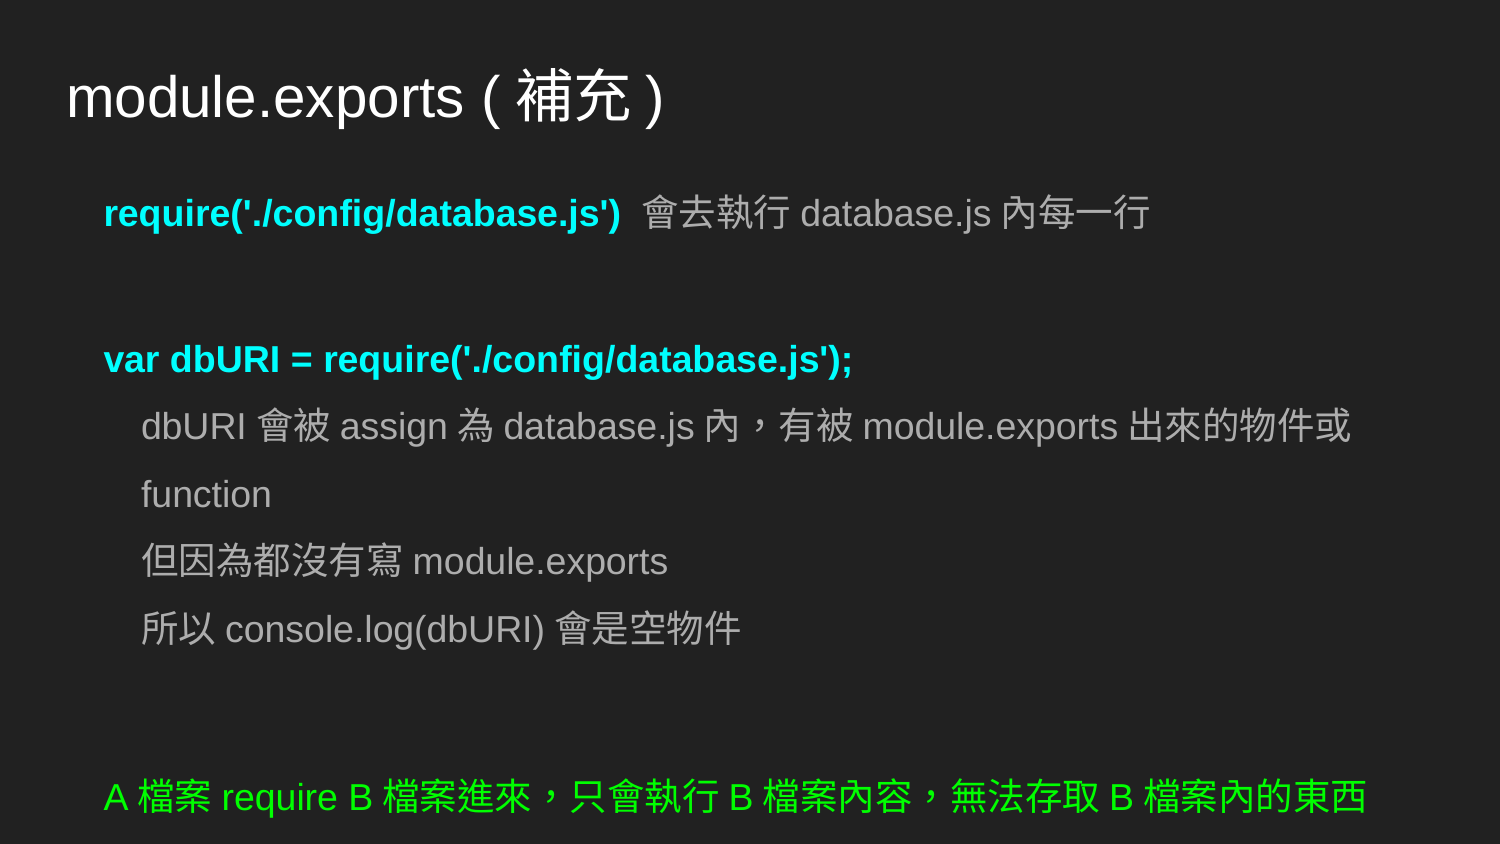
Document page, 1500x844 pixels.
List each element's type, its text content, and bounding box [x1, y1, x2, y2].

list require('./config/database.js') 會去執行database.js內每一行 var dbURI = require('./config/database.js'); dbURI會被assign為database.js內，有被module.exports出來的物件或function 但因為都沒有寫module.exports 所以console.log(dbURI)會是空物件 A檔案require B檔案進來，只會執行B檔案內容，無法存取B檔案內的東西 要存取，必須去寫module.exports=要export出來的東西 [51, 151, 1449, 744]
title module.exports (補充) [51, 43, 1449, 138]
